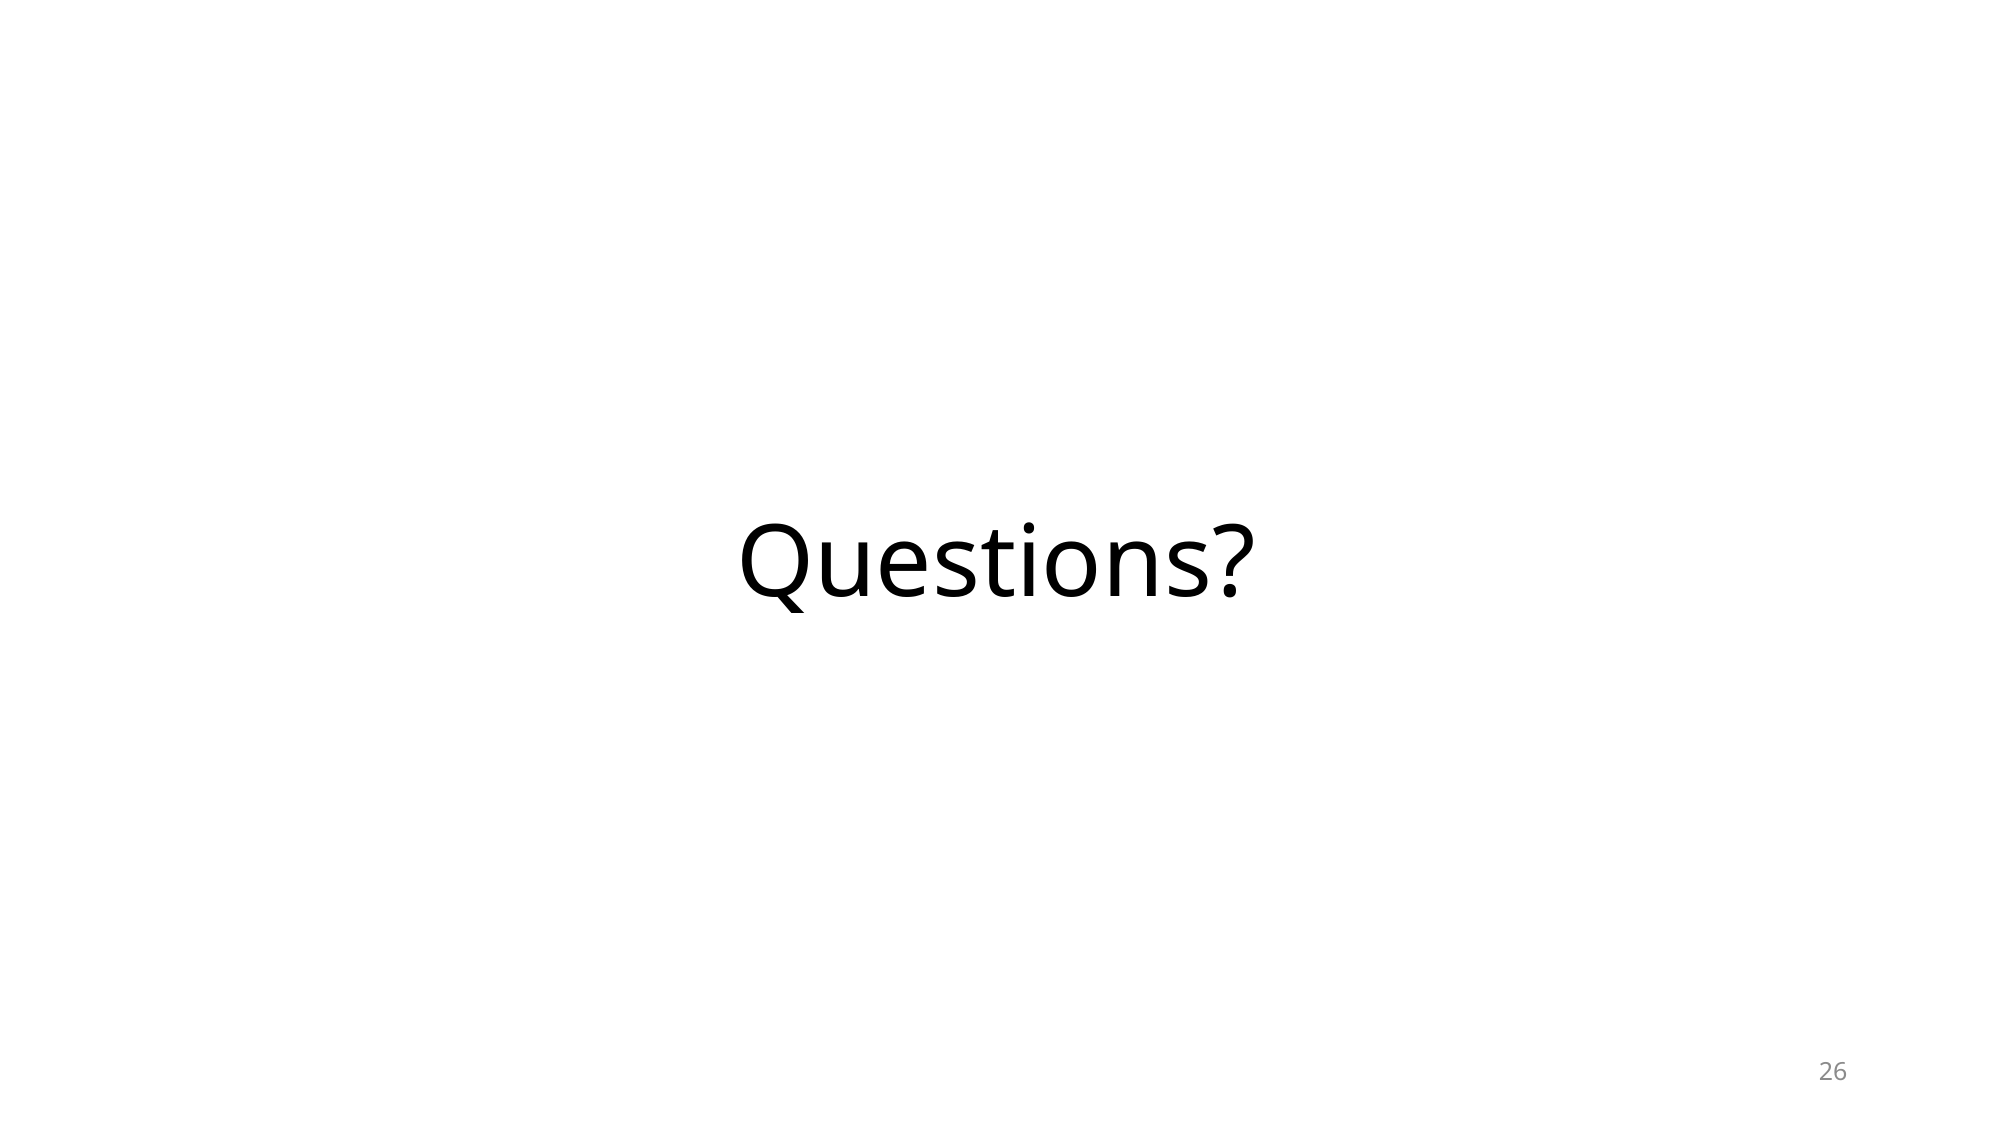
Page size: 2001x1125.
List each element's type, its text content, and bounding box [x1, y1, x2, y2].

slide_number 26 [1412, 1042, 1863, 1103]
text_box Questions? [332, 489, 1660, 624]
